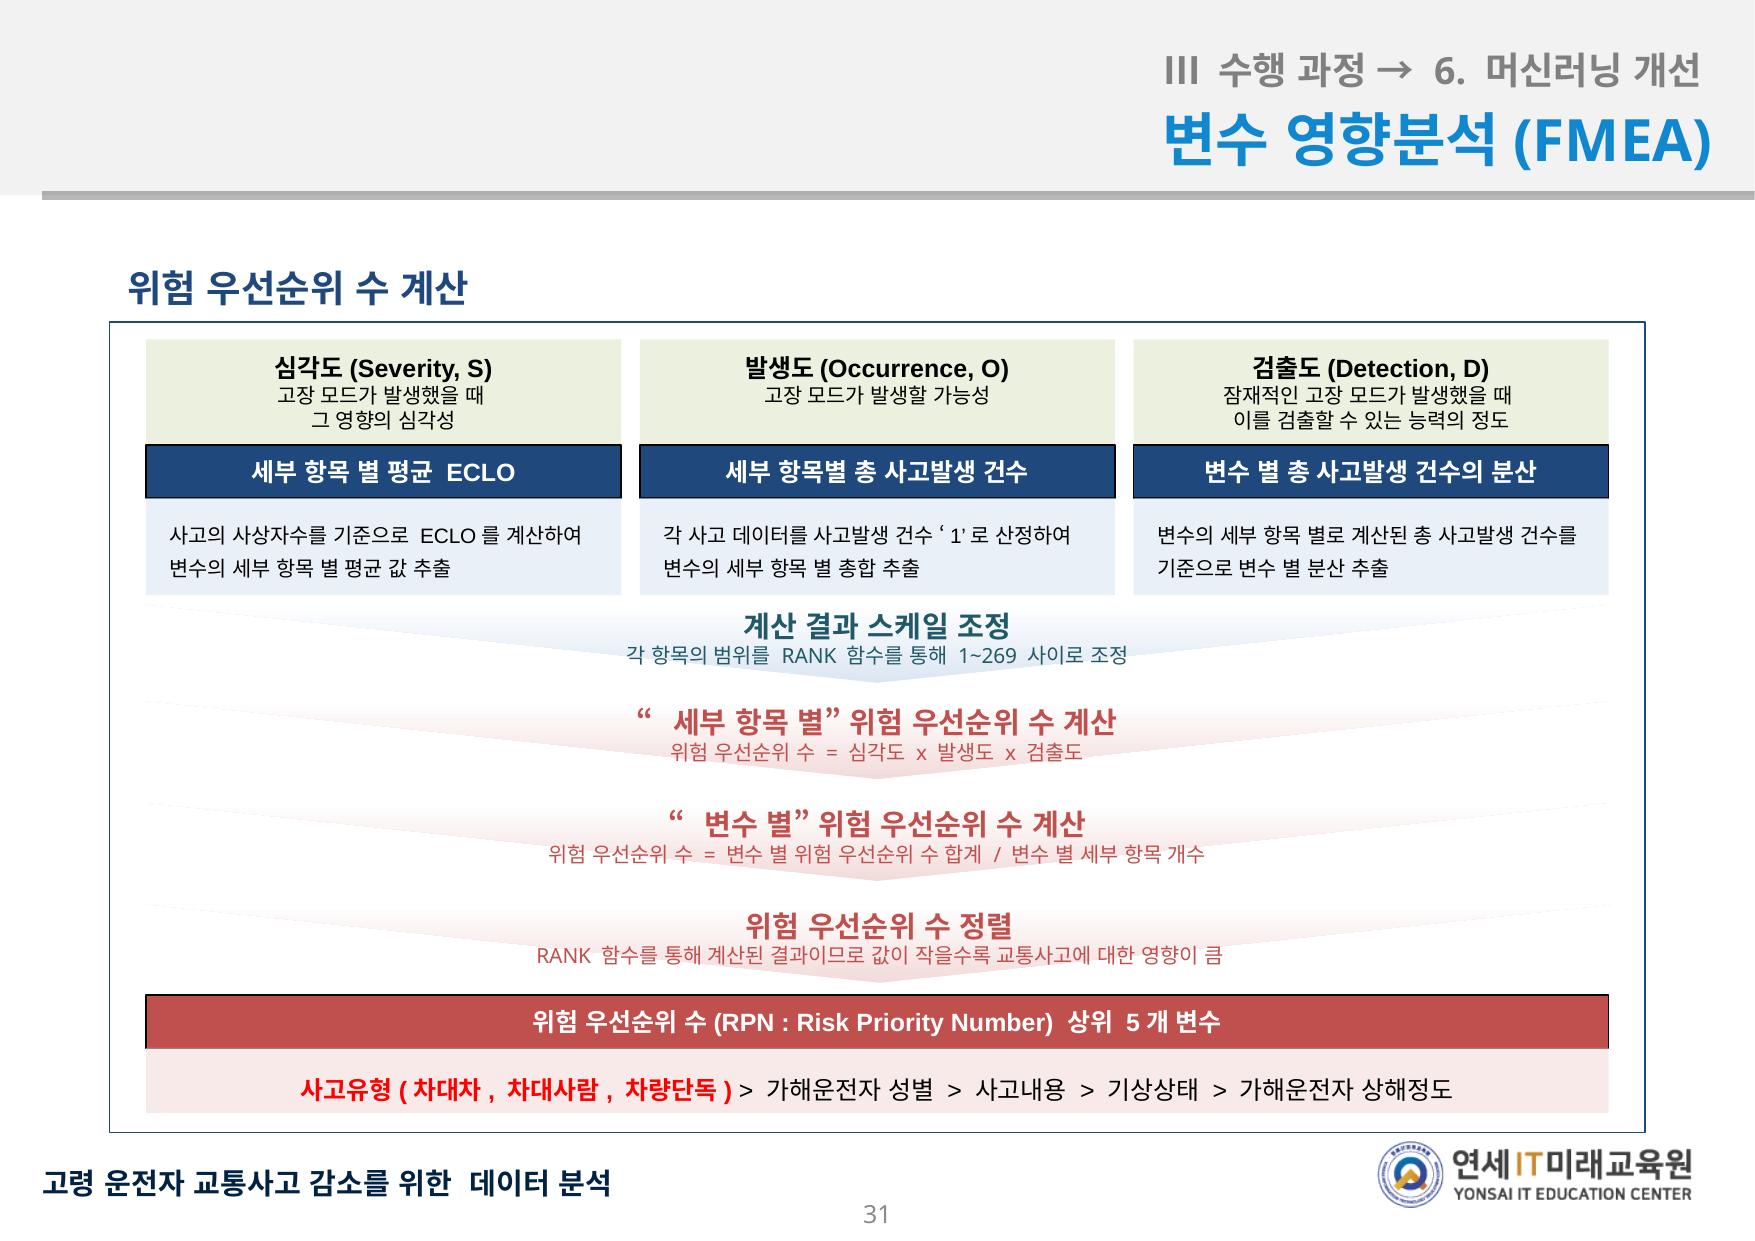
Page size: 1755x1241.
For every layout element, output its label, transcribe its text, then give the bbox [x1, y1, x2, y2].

text_box 위험 우선순위 수 계산 [110, 256, 1647, 320]
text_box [391, 39, 1728, 182]
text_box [145, 798, 1609, 882]
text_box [145, 600, 1609, 684]
text_box [108, 320, 1647, 1135]
picture [1377, 1141, 1702, 1208]
picture [42, 182, 1755, 209]
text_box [145, 339, 1609, 596]
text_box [148, 900, 1612, 984]
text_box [145, 696, 1609, 780]
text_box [145, 995, 1609, 1114]
slide_number 31 [702, 1185, 1053, 1241]
